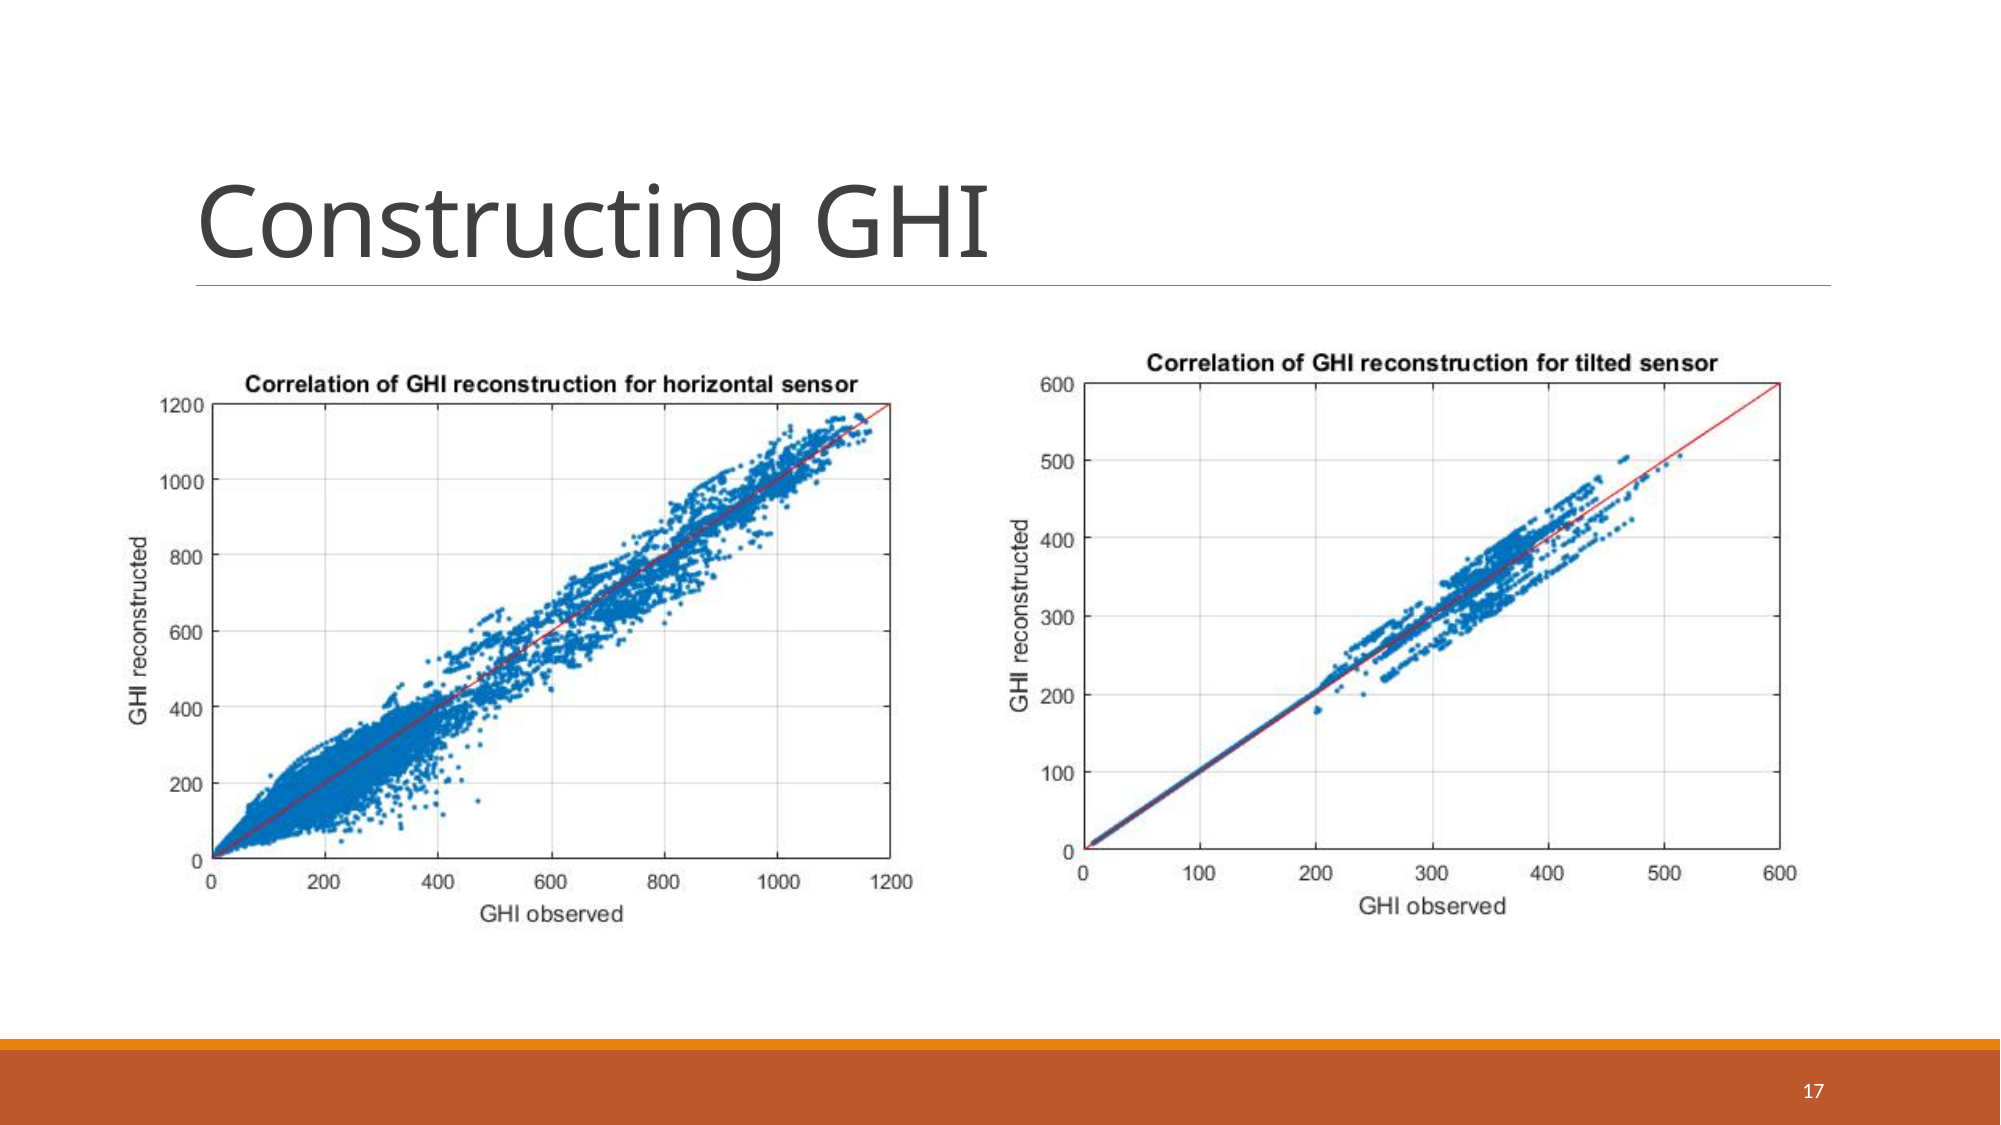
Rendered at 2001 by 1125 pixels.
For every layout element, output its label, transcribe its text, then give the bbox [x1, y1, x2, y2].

slide_number 17 [1624, 1059, 1840, 1120]
title Constructing GHI [180, 47, 1830, 285]
picture [969, 290, 1863, 961]
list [101, 314, 967, 955]
